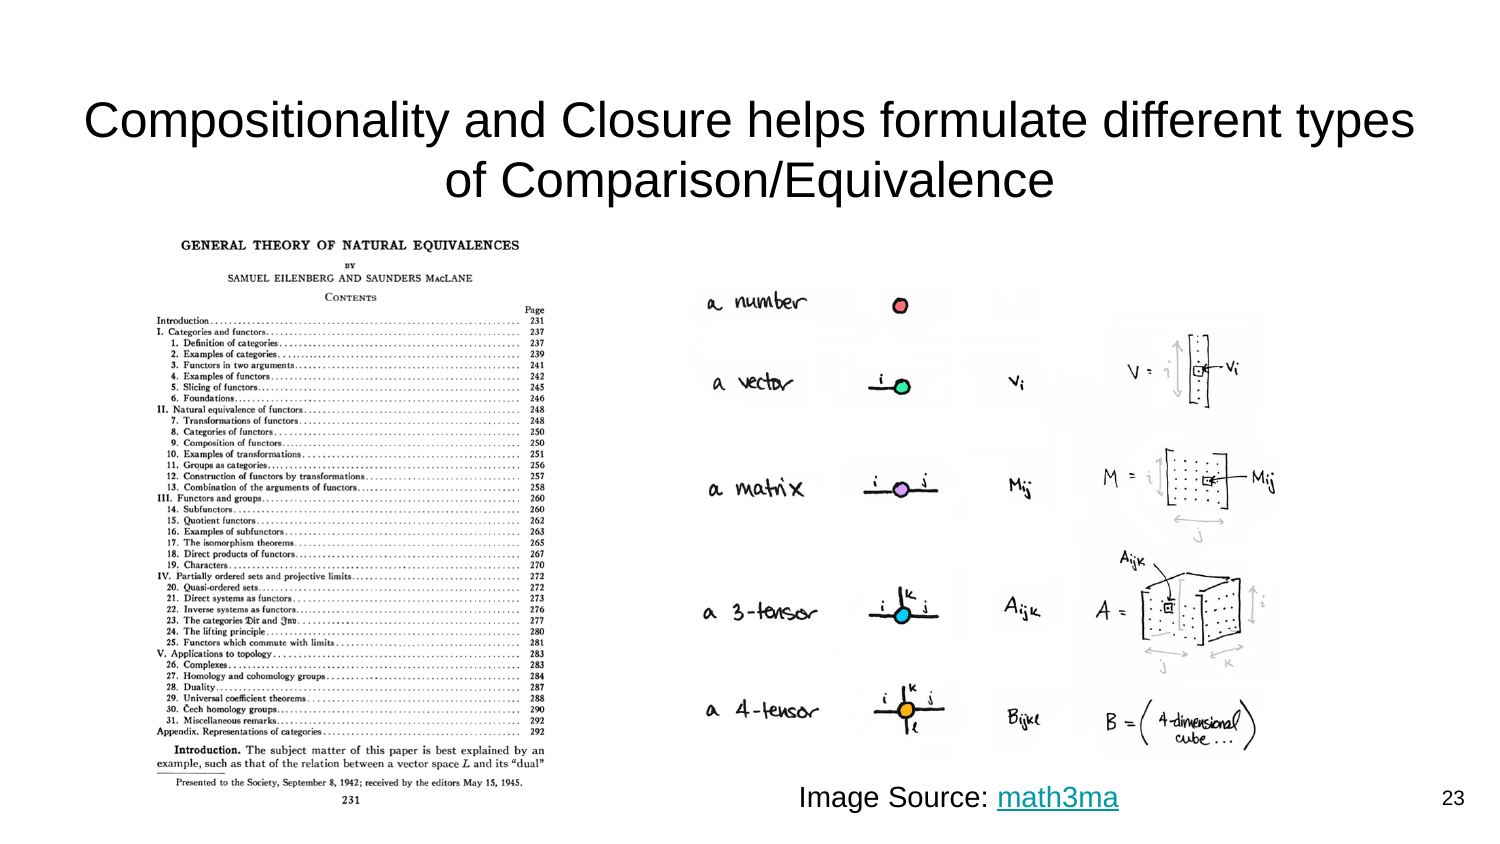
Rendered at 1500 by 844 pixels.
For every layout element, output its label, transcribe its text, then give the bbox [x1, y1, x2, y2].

picture [151, 233, 549, 807]
slide_number 23 [1389, 764, 1480, 830]
title Compositionality and Closure helps formulate different types of Comparison/Equivalence [51, 72, 1449, 167]
text_box Image Source: math3ma [783, 770, 1134, 821]
picture [670, 280, 1314, 759]
